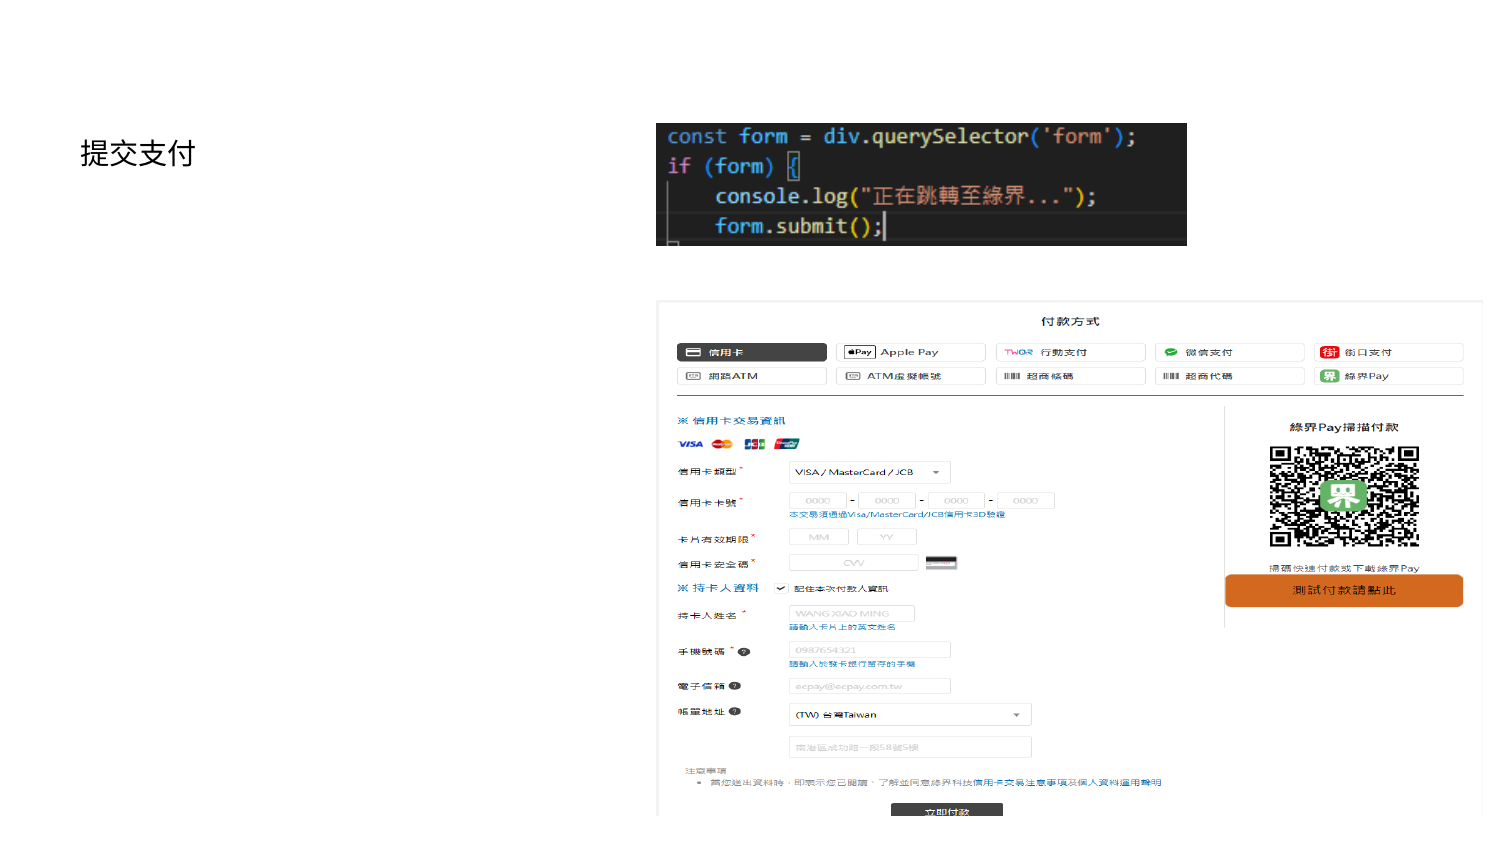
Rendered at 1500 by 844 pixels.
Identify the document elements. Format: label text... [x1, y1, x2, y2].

picture [656, 299, 1483, 816]
text_box 提交支付 [65, 127, 213, 178]
picture [656, 123, 1187, 246]
